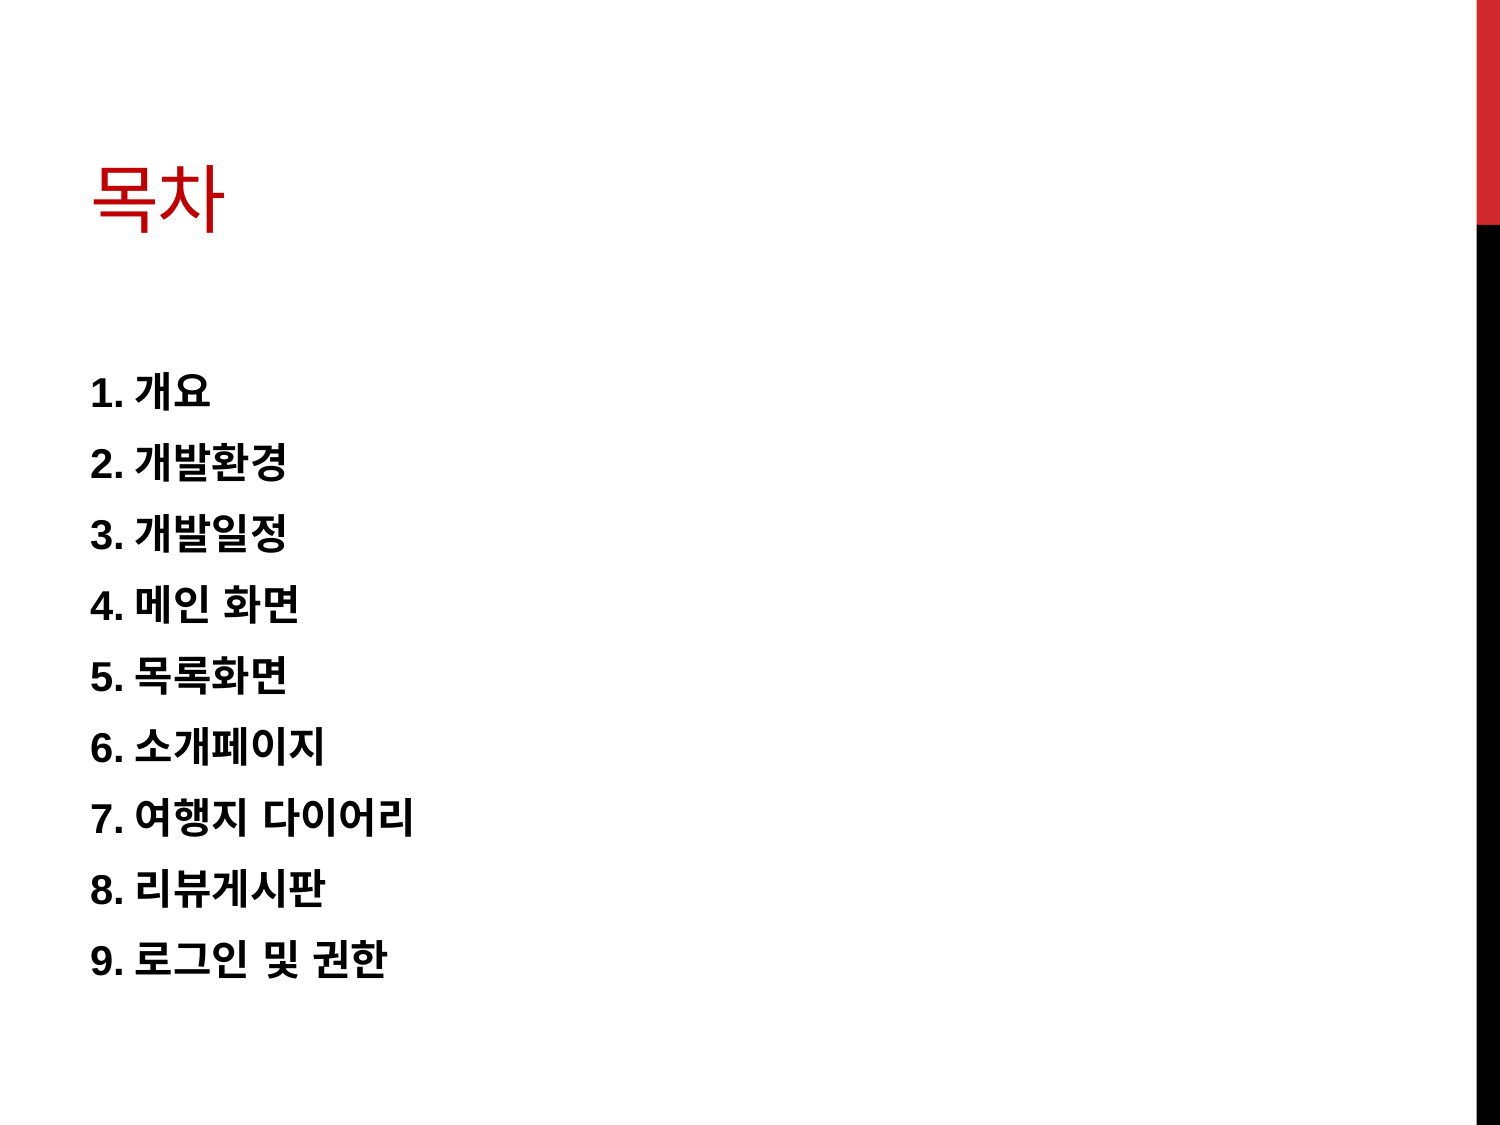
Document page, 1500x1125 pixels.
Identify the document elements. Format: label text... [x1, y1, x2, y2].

title 목차 [75, 25, 1025, 250]
list 1.개요 2.개발환경 3.개발일정 4.메인 화면 5.목록화면 6.소개페이지 7.여행지 다이어리 8.리뷰게시판 9.로그인 및 권한 [75, 287, 1325, 1005]
